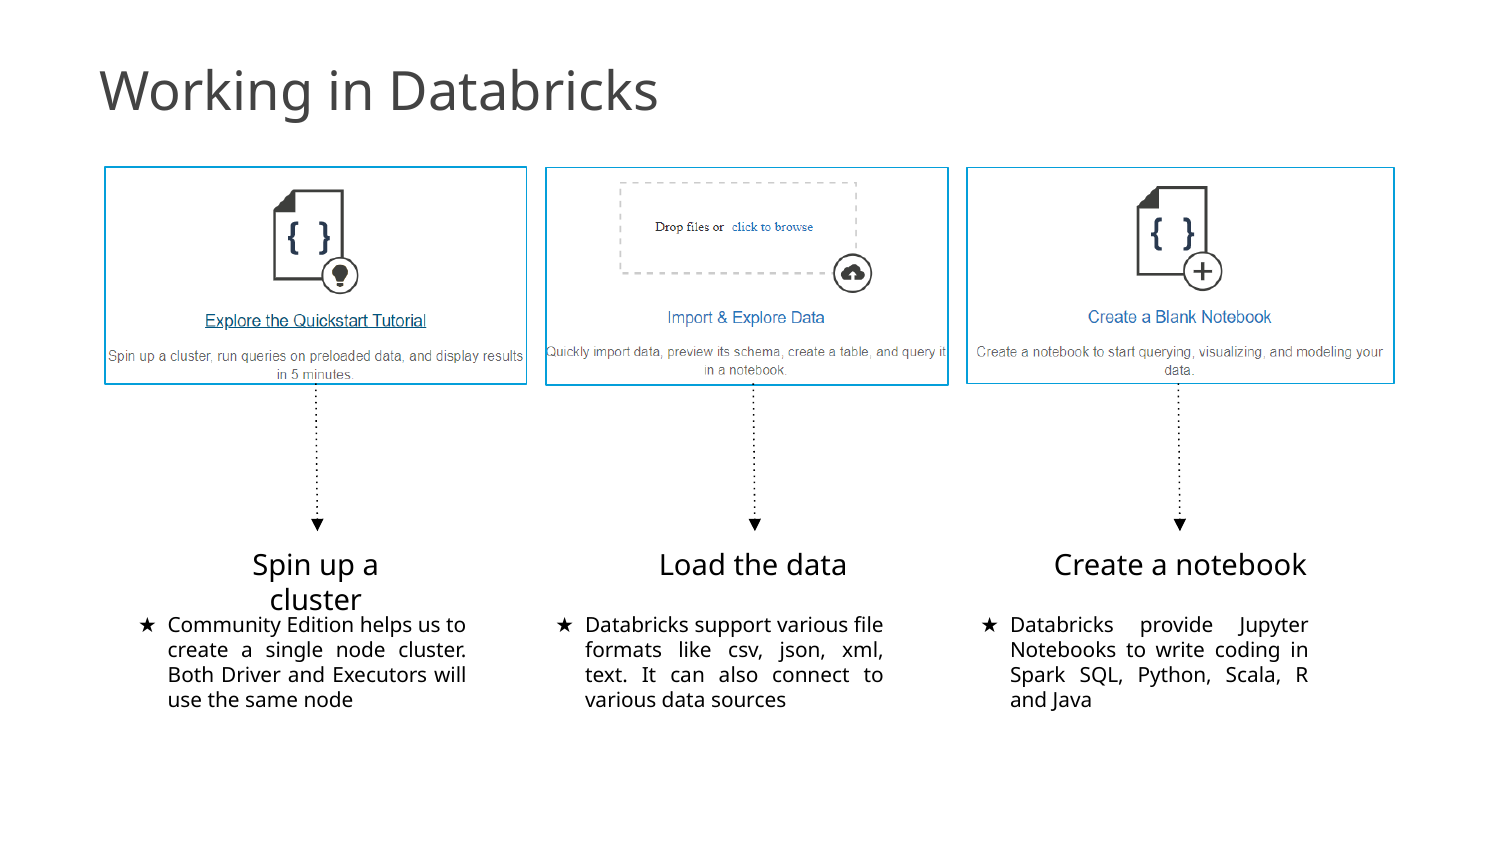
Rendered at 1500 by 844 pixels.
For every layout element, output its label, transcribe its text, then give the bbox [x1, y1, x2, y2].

picture [548, 169, 946, 383]
text_box Working in Databricks [84, 58, 1226, 118]
text_box Community Edition helps us to create a single node cluster. Both Driver and Executors will use the same node [108, 596, 482, 727]
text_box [752, 383, 756, 532]
picture [969, 169, 1392, 382]
text_box Load the data [627, 531, 880, 596]
text_box Spin up a cluster [189, 531, 442, 596]
text_box Databricks support various file formats like csv, json, xml, text. It can also connect to various data sources [525, 596, 899, 727]
picture [107, 169, 525, 382]
text_box Databricks provide Jupyter Notebooks to write coding in Spark SQL, Python, Scala, R and Java [950, 596, 1324, 727]
text_box Create a notebook [1034, 531, 1327, 597]
